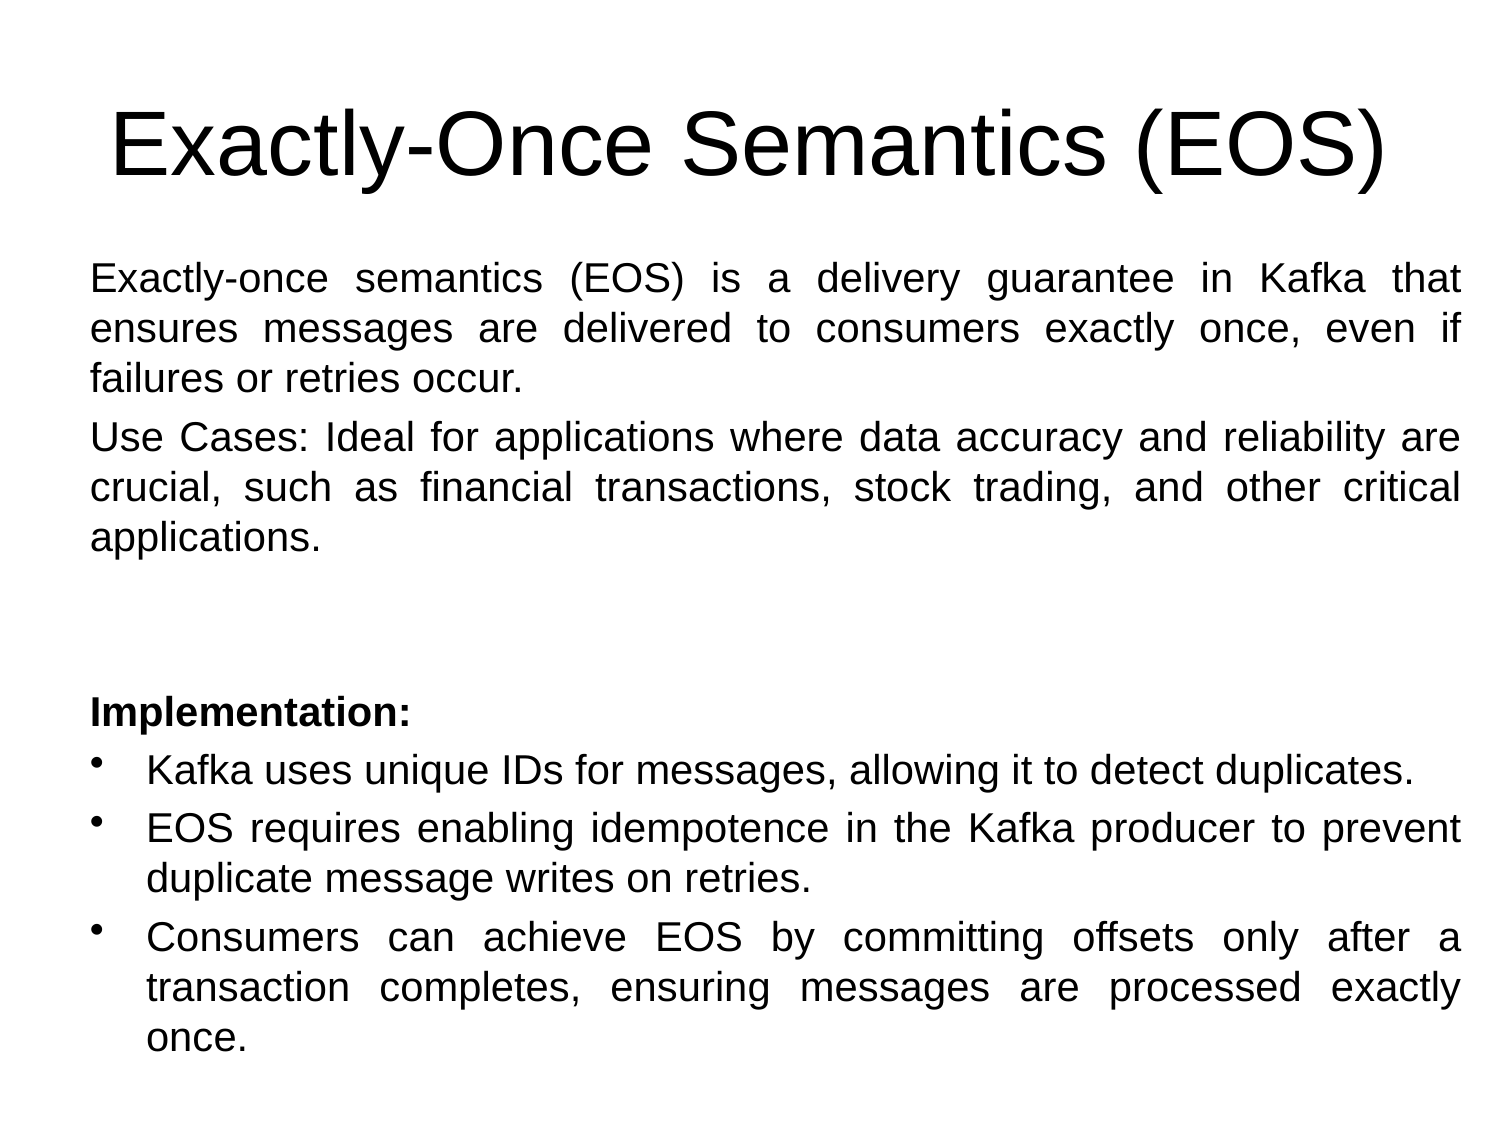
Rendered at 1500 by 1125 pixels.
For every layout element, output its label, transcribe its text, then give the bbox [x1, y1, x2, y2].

title Exactly-Once Semantics (EOS) [74, 44, 1426, 233]
list Exactly-once semantics (EOS) is a delivery guarantee in Kafka that ensures messages are delivered to consumers exactly once, even if failures or retries occur. Use Cases: Ideal for applications where data accuracy and reliability are crucial, such as financial transactions, stock trading, and other critical applications. Implementation: Kafka uses unique IDs for messages, allowing it to detect duplicates. EOS requires enabling idempotence in the Kafka producer to prevent duplicate message writes on retries. Consumers can achieve EOS by committing offsets only after a transaction completes, ensuring messages are processed exactly once. [74, 243, 1478, 1093]
